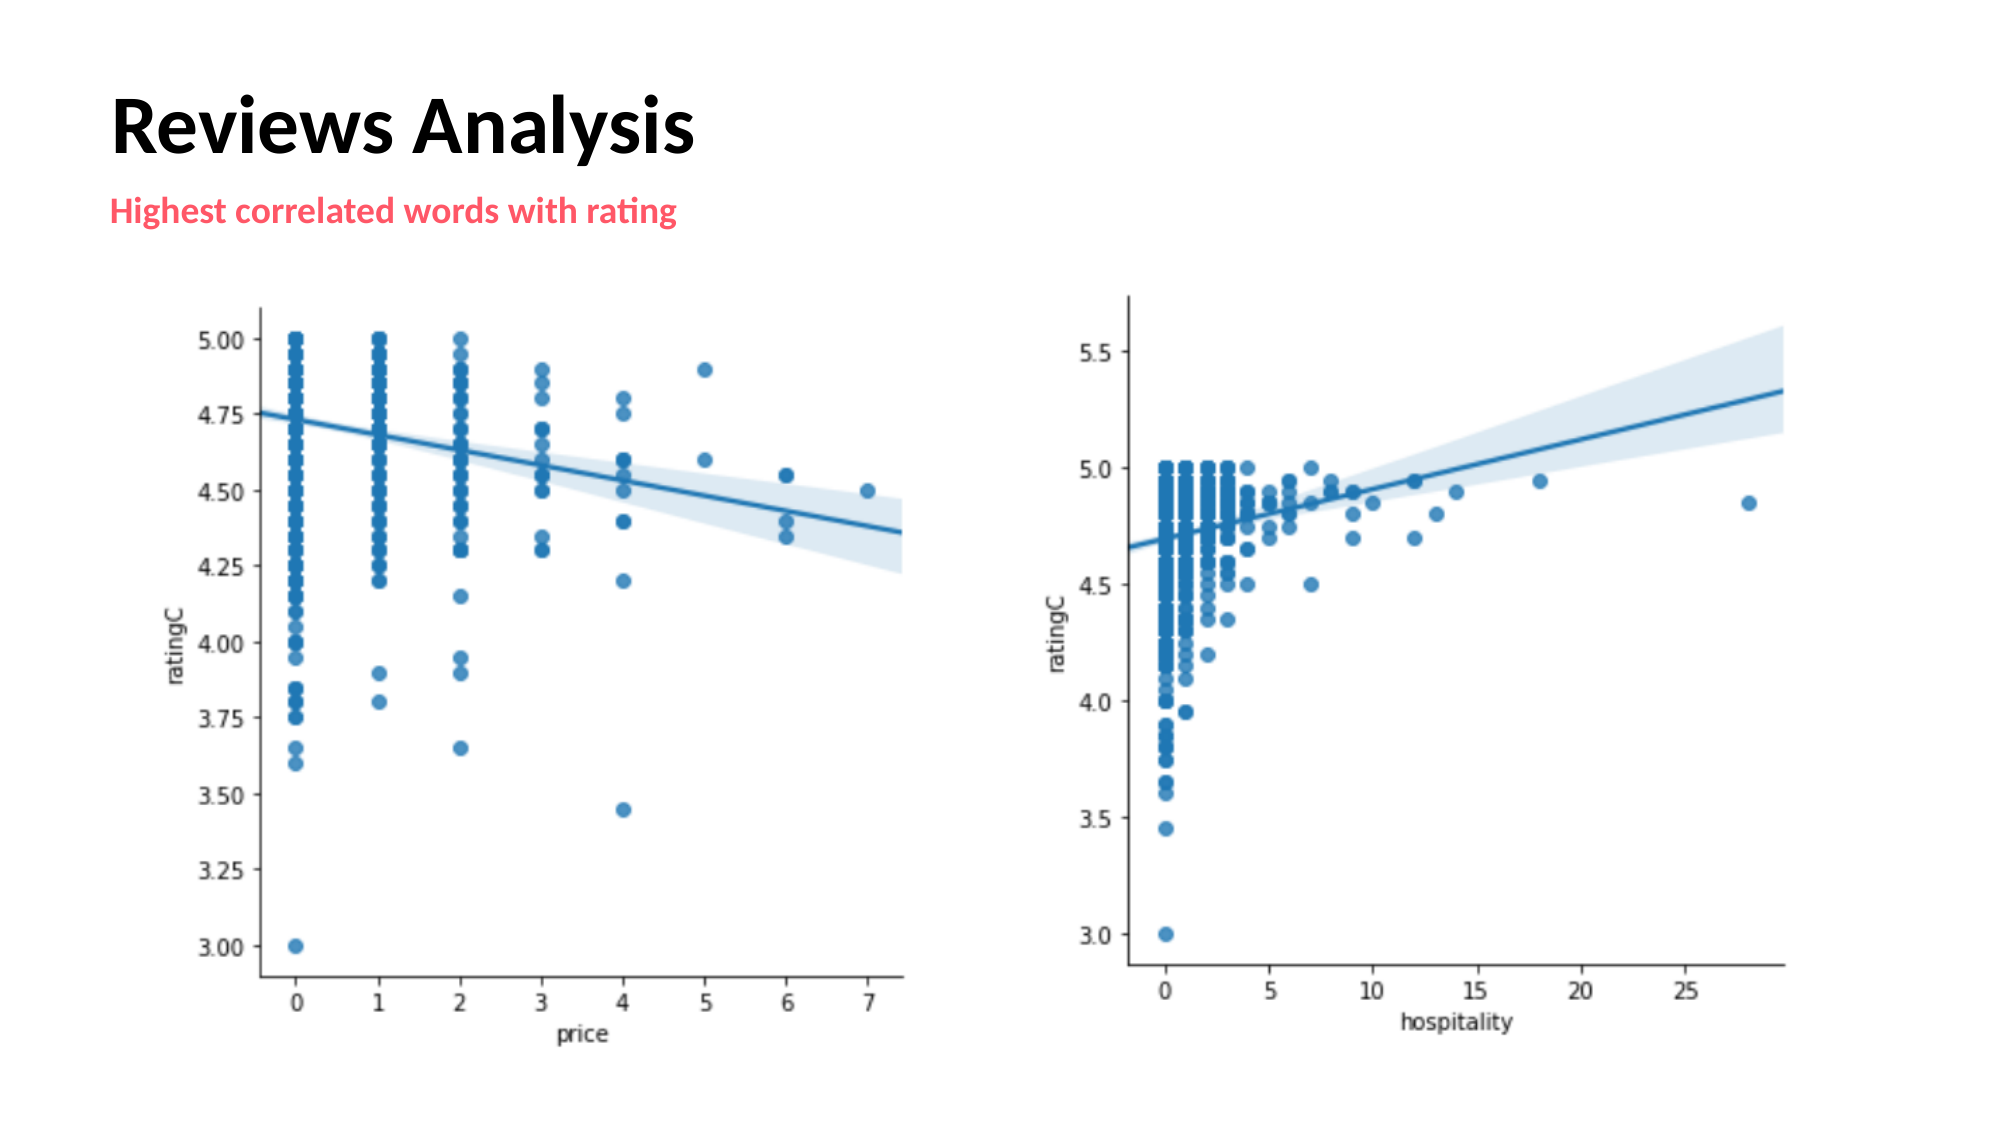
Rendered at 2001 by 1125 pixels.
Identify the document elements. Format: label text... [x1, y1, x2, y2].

picture [1038, 285, 1814, 1038]
picture [137, 294, 941, 1064]
text_box Highest correlated words with rating [95, 178, 693, 239]
text_box Reviews Analysis [96, 62, 711, 178]
